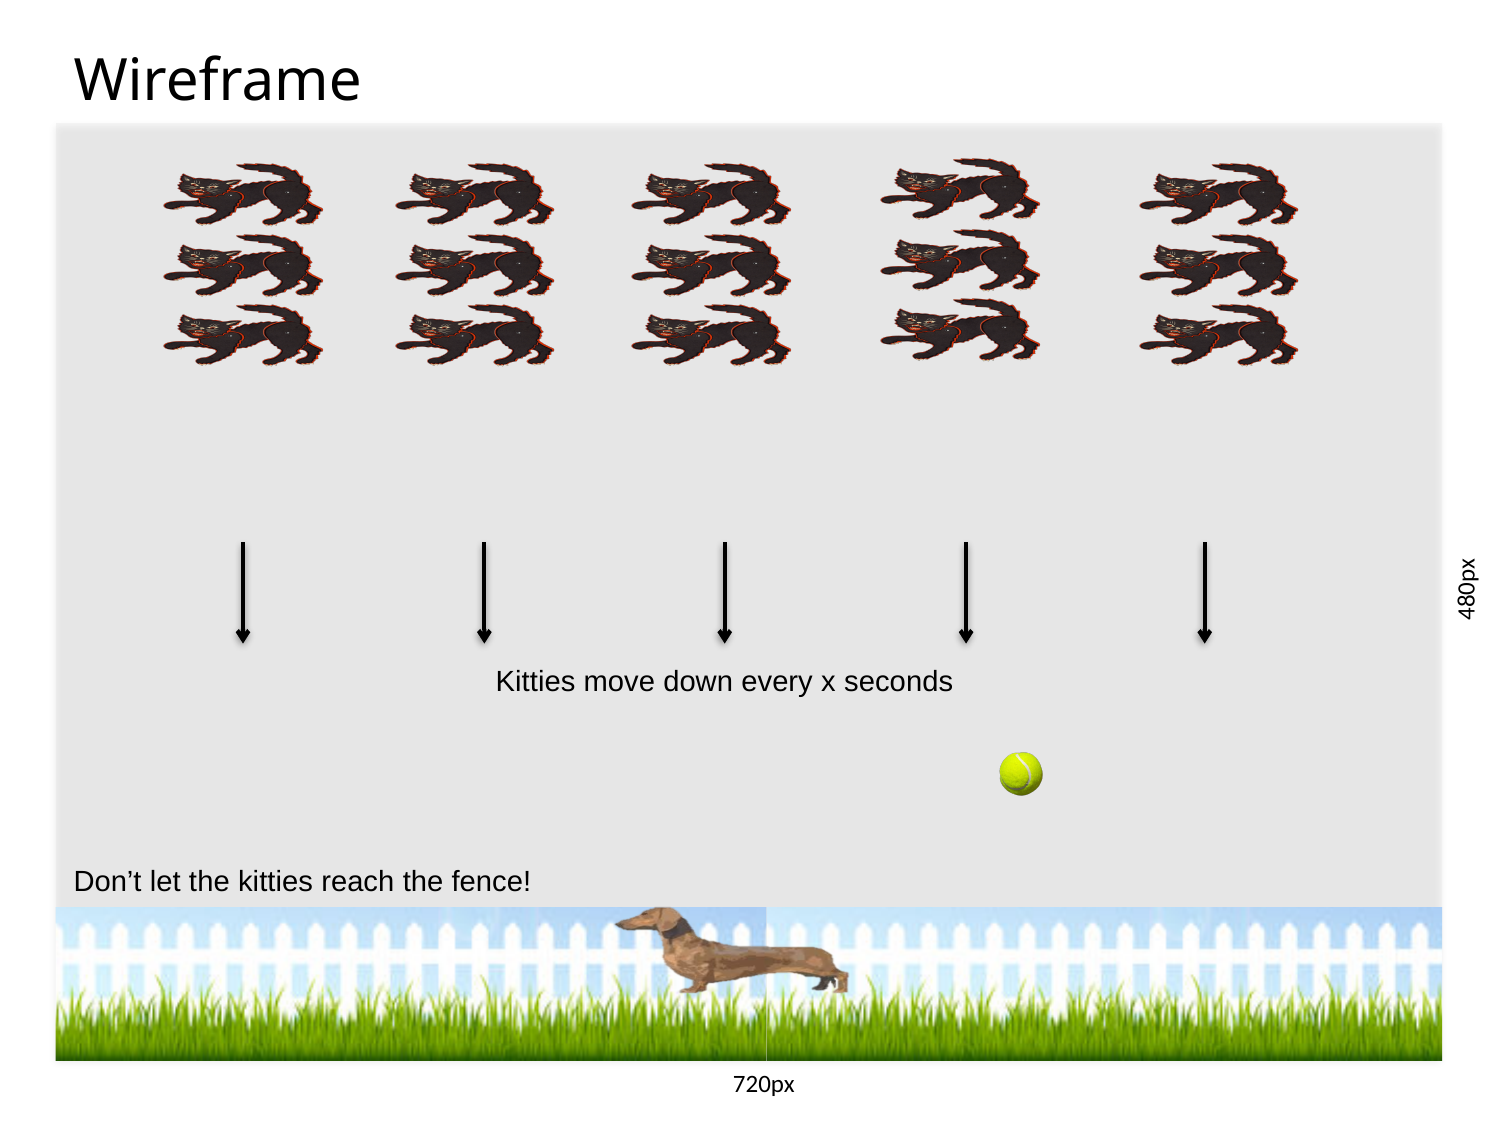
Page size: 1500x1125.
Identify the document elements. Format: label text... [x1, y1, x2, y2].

picture [391, 233, 557, 298]
picture [628, 302, 794, 367]
picture [391, 302, 557, 367]
picture [1136, 302, 1302, 367]
picture [391, 162, 557, 227]
picture [160, 162, 326, 227]
picture [1136, 162, 1302, 227]
text_box 480px [1442, 443, 1487, 737]
picture [160, 233, 326, 298]
text_box Don’t let the kitties reach the fence! [58, 854, 794, 905]
text_box 720px [616, 1069, 911, 1105]
text_box Kitties move down every x seconds [449, 654, 1000, 705]
picture [55, 886, 1443, 1061]
picture [995, 748, 1047, 800]
text_box [55, 122, 1443, 907]
picture [628, 162, 794, 227]
picture [160, 302, 326, 367]
picture [628, 233, 794, 298]
picture [877, 156, 1043, 221]
picture [1136, 233, 1302, 298]
picture [877, 297, 1043, 362]
picture [877, 227, 1043, 292]
text_box Wireframe [58, 34, 513, 120]
